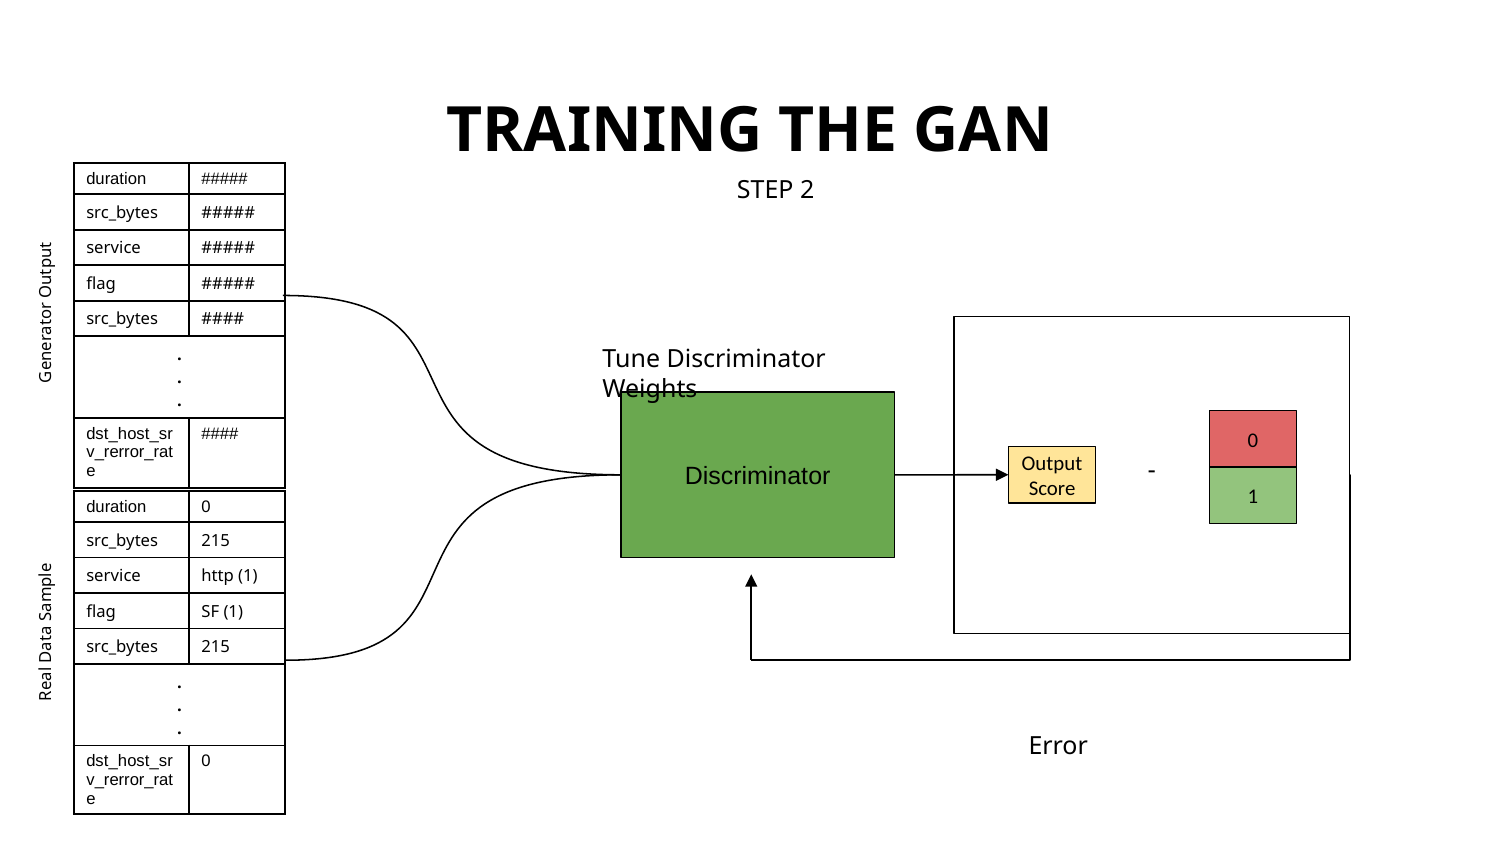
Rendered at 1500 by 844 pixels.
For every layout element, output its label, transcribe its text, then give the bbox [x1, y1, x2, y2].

table_cell 215 [190, 629, 281, 663]
table_cell http (1) [190, 558, 280, 592]
text_box [954, 316, 1350, 474]
text_box Error [1016, 716, 1352, 757]
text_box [750, 474, 1350, 661]
title TRAINING THE GAN [68, 90, 1432, 172]
table_header ##### [190, 164, 284, 193]
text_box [285, 474, 622, 661]
table_cell #### [190, 419, 280, 487]
table_cell dst_host_srv_rerror_rate [75, 419, 188, 487]
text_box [282, 295, 622, 476]
table_cell SF (1) [190, 594, 280, 628]
table_cell src_bytes [75, 302, 188, 335]
table_header 0 [190, 492, 280, 521]
table_cell src_bytes [75, 523, 188, 557]
table_cell src_bytes [75, 195, 188, 229]
text_box Discriminator [625, 392, 895, 558]
table_cell service [75, 231, 188, 264]
text_box Generator Output [21, 229, 55, 396]
table_cell dst_host_srv_rerror_rate [75, 746, 188, 813]
table_cell service [75, 558, 188, 592]
table_cell 215 [190, 523, 280, 557]
table_cell ##### [190, 266, 284, 300]
text_box STEP 2 [607, 161, 944, 202]
table_cell #### [190, 302, 277, 335]
table_cell src_bytes [75, 629, 188, 663]
text_box - [1135, 458, 1184, 473]
table_cell flag [75, 266, 188, 300]
text_box Real Data Sample [21, 547, 55, 714]
table_cell ##### [190, 231, 284, 264]
table_cell . . . [75, 665, 284, 745]
table_cell . . . [75, 337, 277, 417]
table_cell ##### [190, 195, 284, 229]
table_cell flag [75, 594, 188, 628]
table_header duration [75, 492, 188, 521]
text_box Tune Discriminator Weights [626, 329, 926, 370]
table_cell 0 [190, 746, 284, 813]
table_header duration [75, 164, 188, 193]
